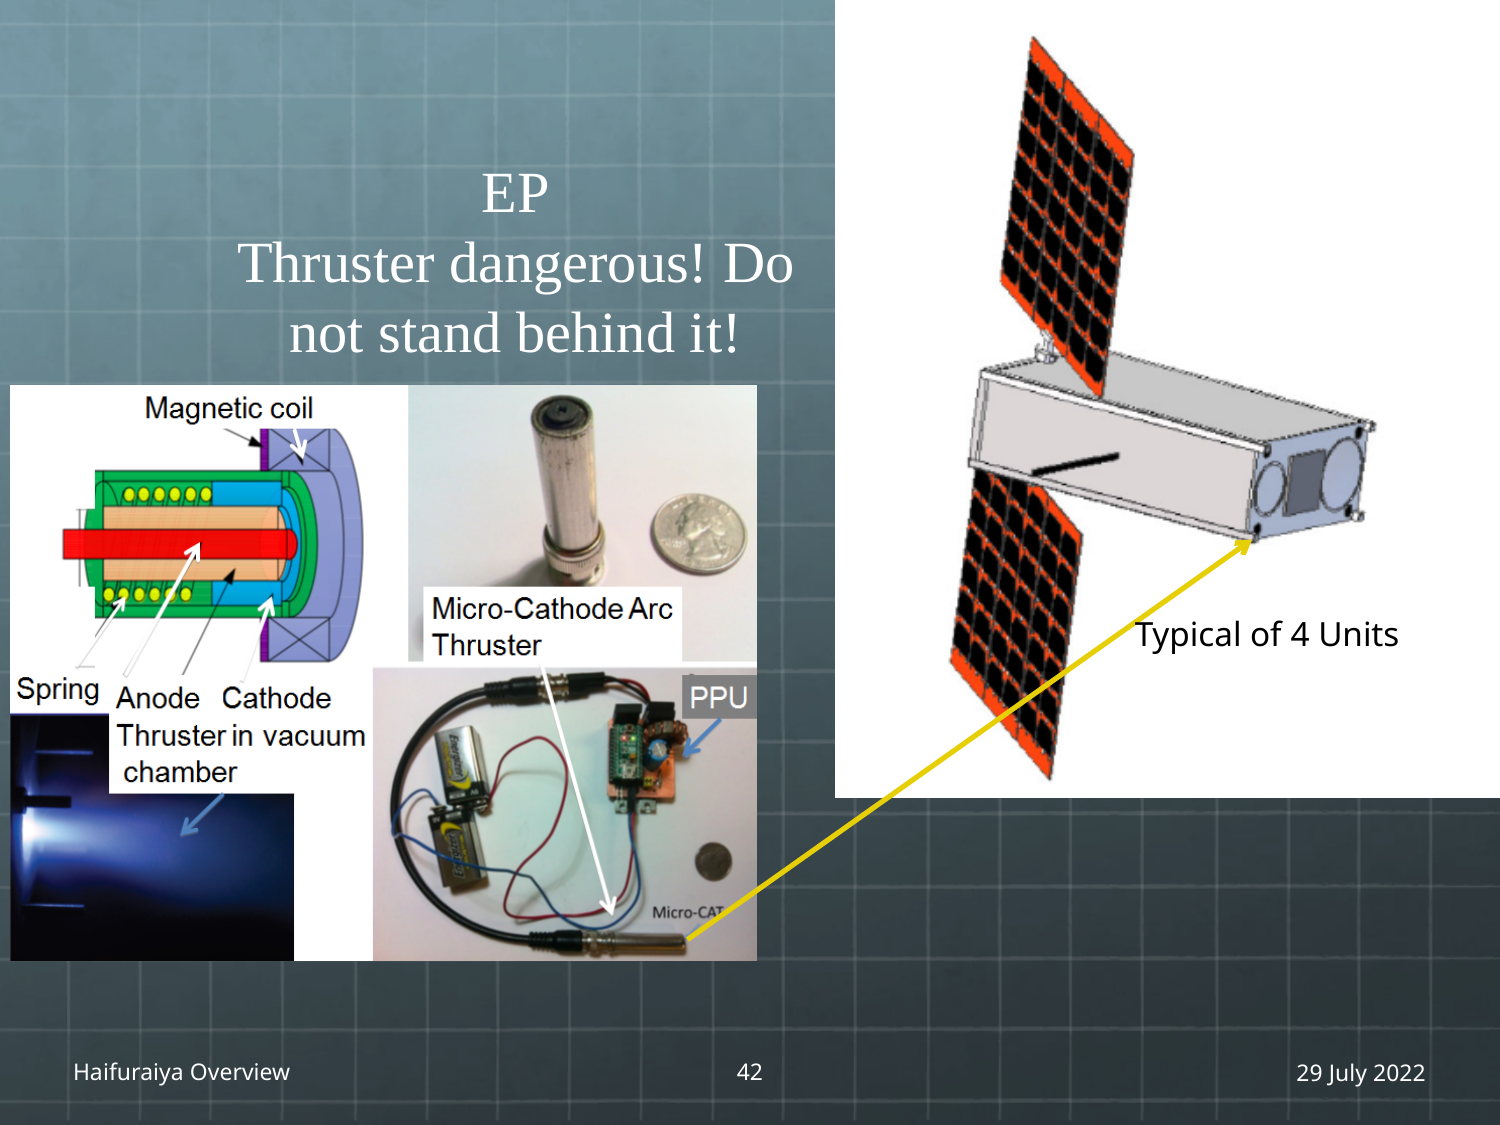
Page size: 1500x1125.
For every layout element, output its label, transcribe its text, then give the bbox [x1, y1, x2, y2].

footer Haifuraiya Overview [58, 1042, 534, 1103]
title [127, 17, 806, 289]
picture [0, 0, 1500, 1125]
slide_number 43 [687, 1042, 813, 1103]
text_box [686, 539, 1253, 941]
text_box EP Thruster dangerous! Do not stand behind it! [222, 146, 805, 372]
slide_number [1091, 1042, 1442, 1103]
